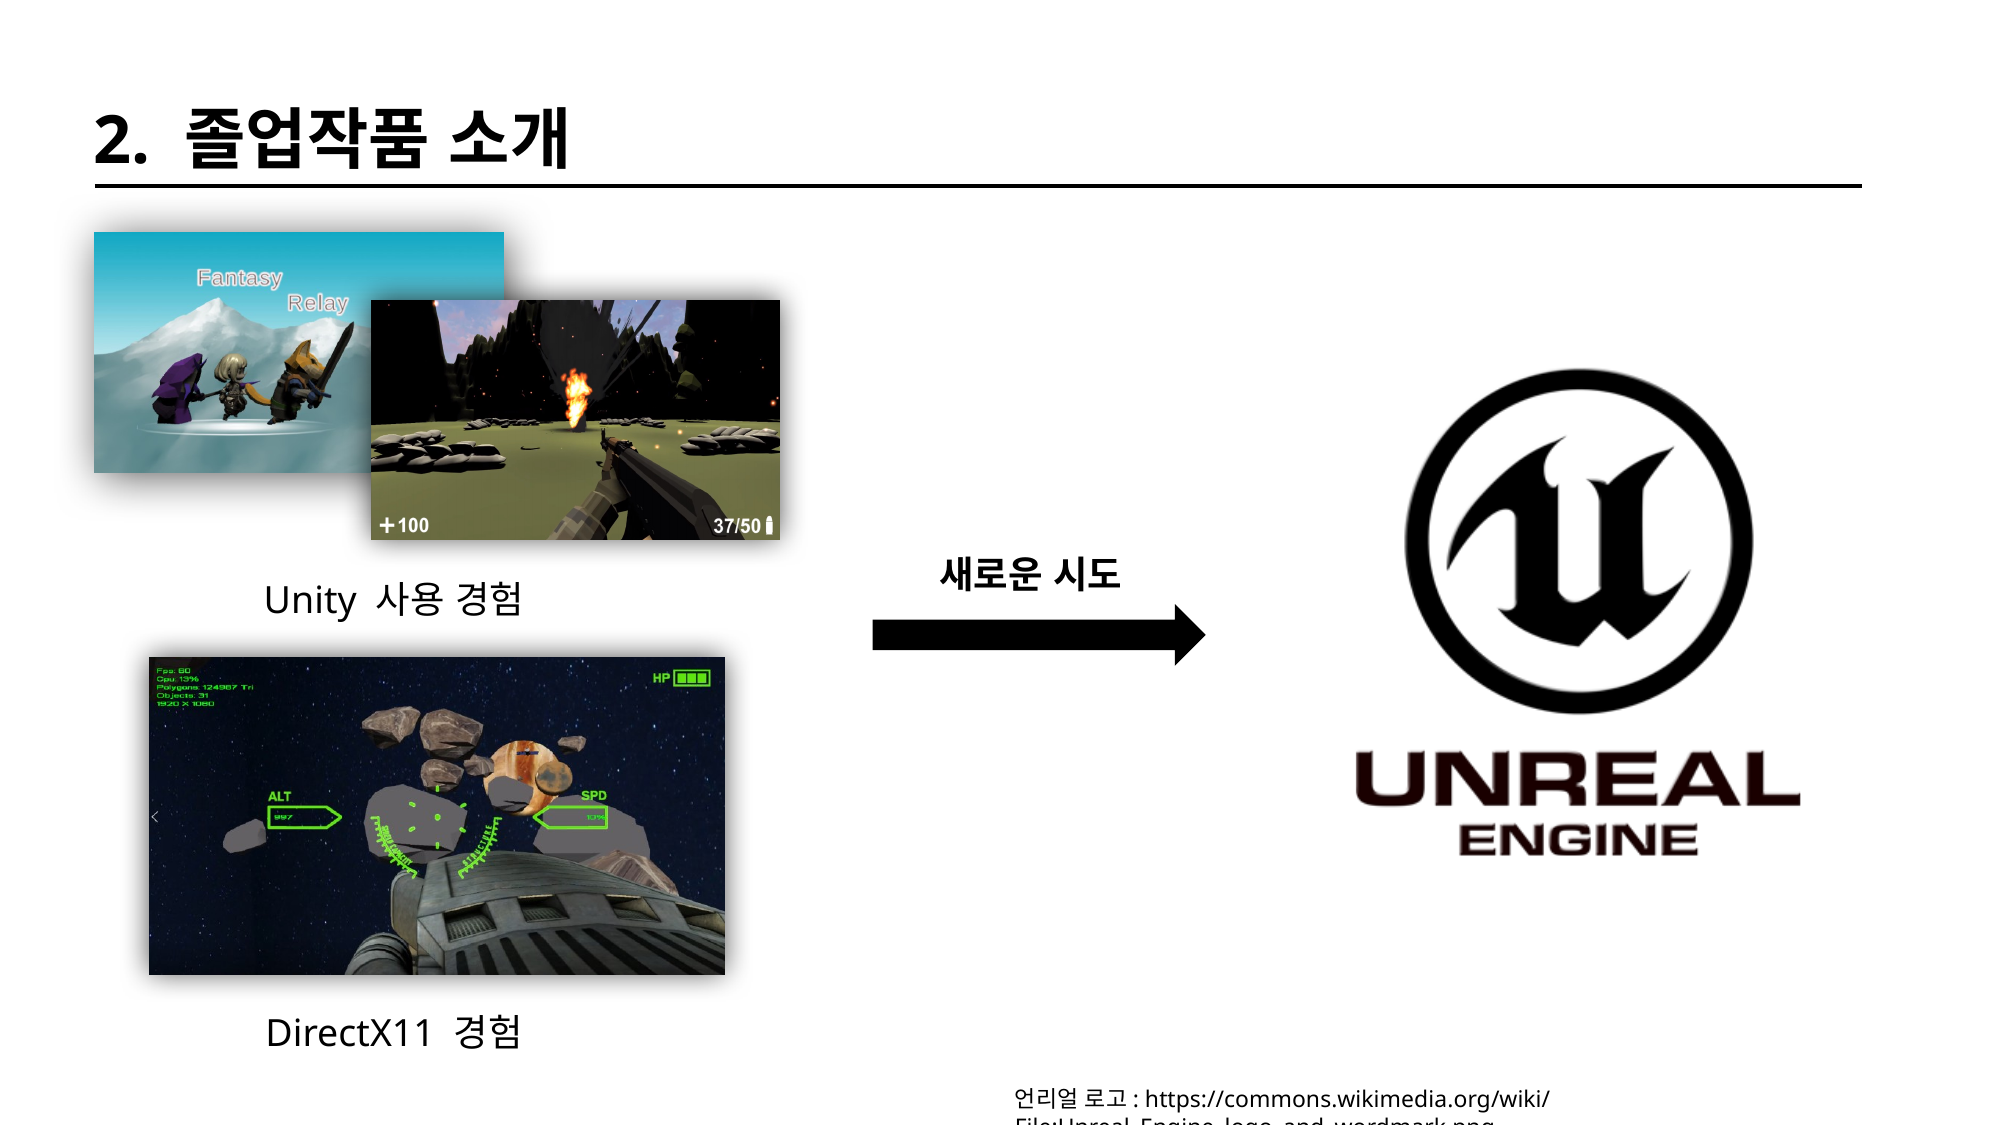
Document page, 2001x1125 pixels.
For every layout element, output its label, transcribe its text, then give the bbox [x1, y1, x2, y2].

picture [94, 232, 780, 540]
text_box 언리얼 로고: https://commons.wikimedia.org/wiki/File:Unreal_Engine_logo_and_wordmark.png [999, 1077, 2000, 1125]
picture [149, 657, 725, 975]
text_box 2. 졸업작품 소개 [78, 90, 697, 185]
text_box Unity 사용 경험 [249, 568, 626, 628]
text_box DirectX11 경험 [250, 1001, 628, 1061]
text_box [872, 604, 1206, 666]
picture [1353, 352, 1804, 889]
text_box 새로운 시도 [924, 544, 1205, 604]
